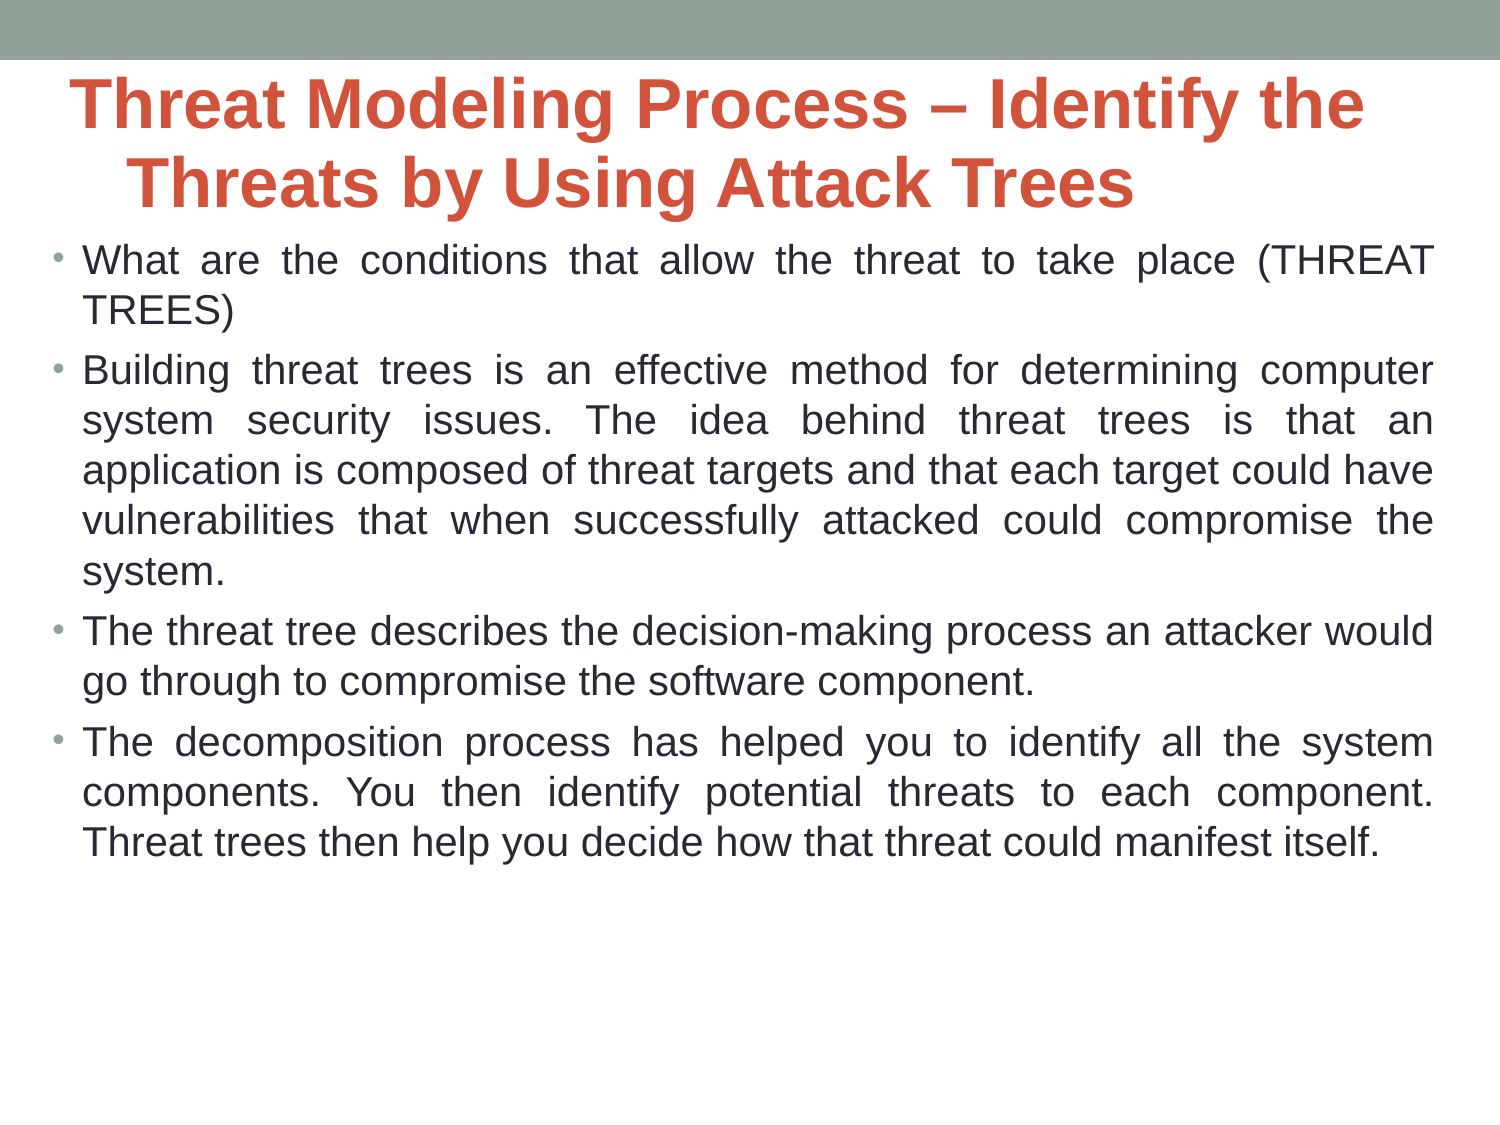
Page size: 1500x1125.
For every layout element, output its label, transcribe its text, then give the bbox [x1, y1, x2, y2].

text_box What are the conditions that allow the threat to take place (THREAT TREES) Building threat trees is an effective method for determining computer system security issues. The idea behind threat trees is that an application is composed of threat targets and that each target could have vulnerabilities that when successfully attacked could compromise the system. The threat tree describes the decision-making process an attacker would go through to compromise the software component. The decomposition process has helped you to identify all the system components. You then identify potential threats to each component. Threat trees then help you decide how that threat could manifest itself. [37, 224, 1450, 1008]
text_box Threat Modeling Process – Identify the Threats by Using Attack Trees [69, 60, 1418, 225]
